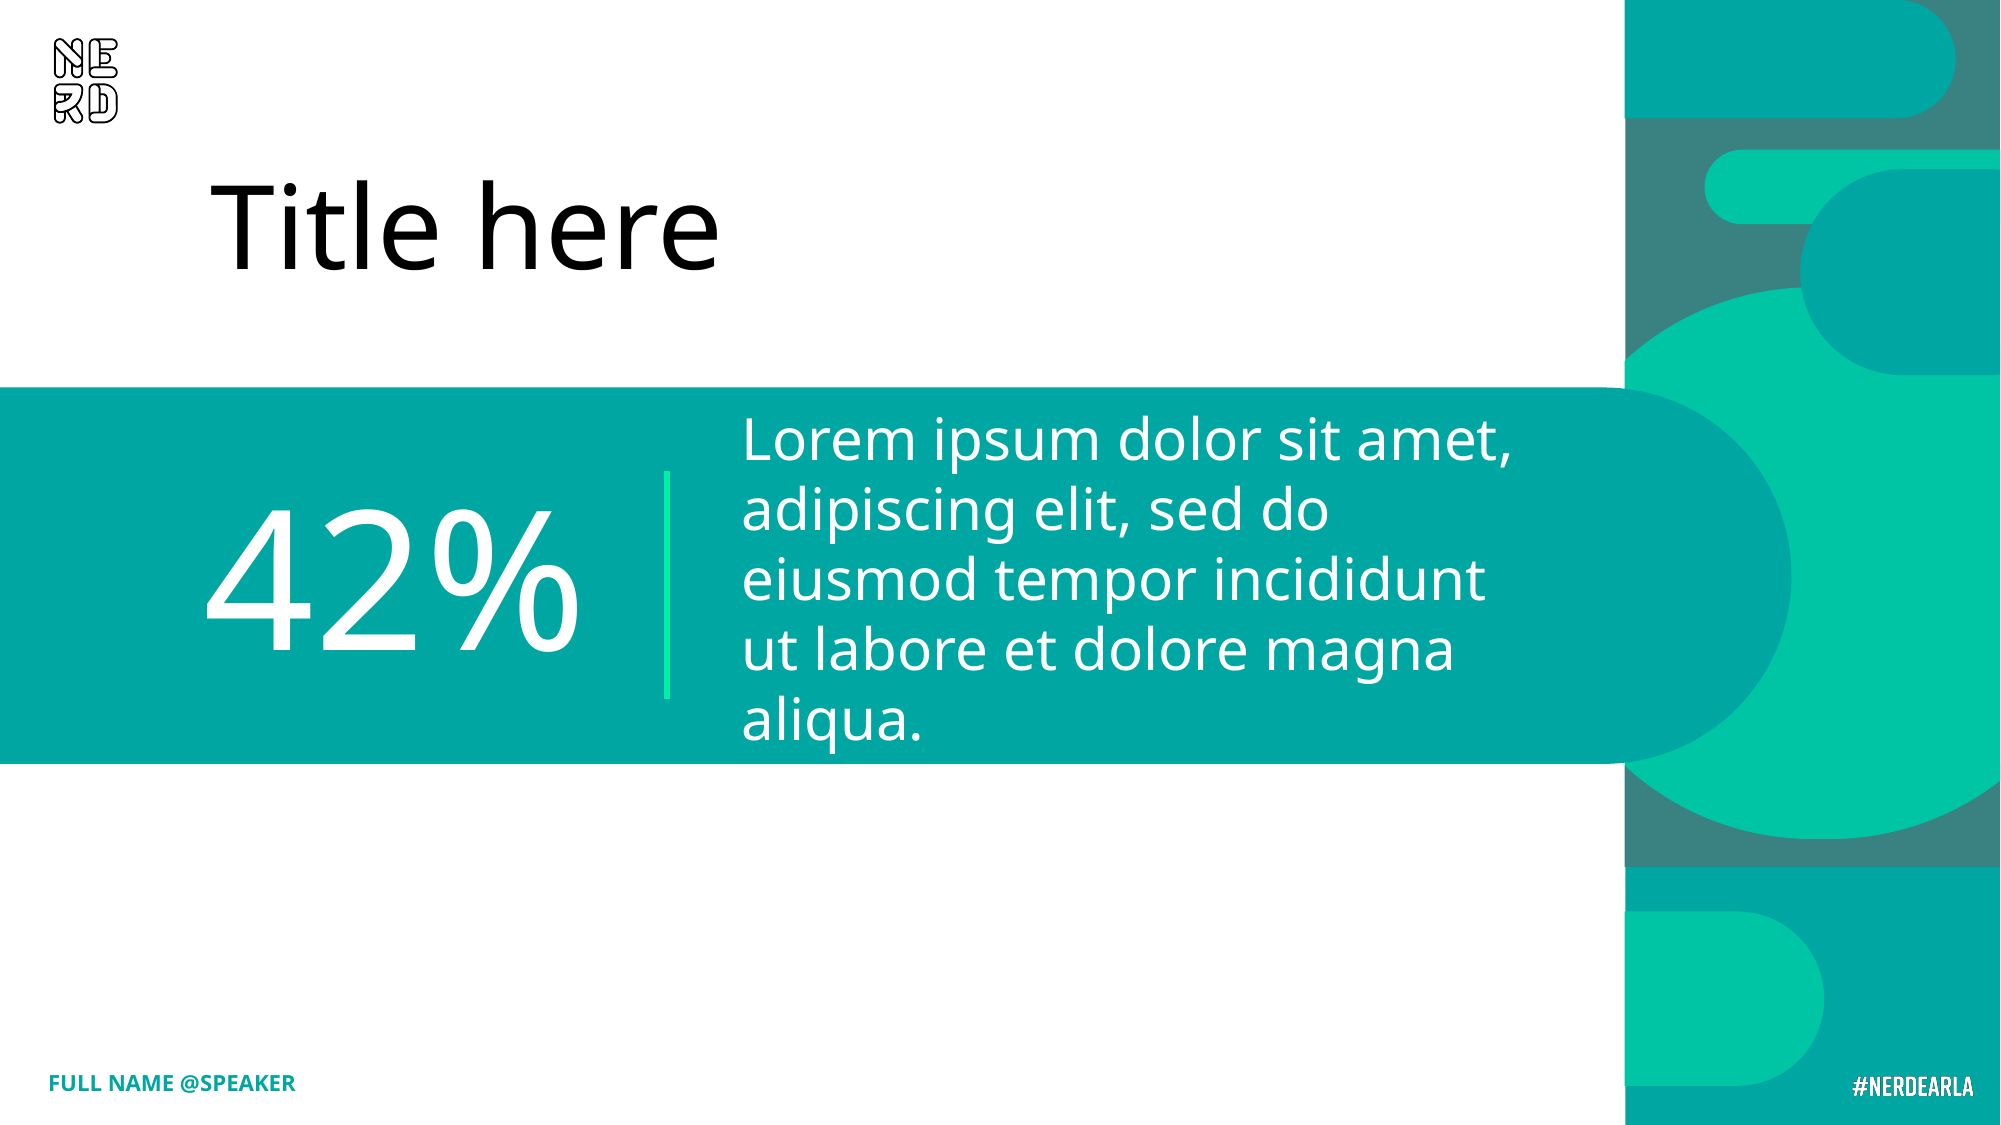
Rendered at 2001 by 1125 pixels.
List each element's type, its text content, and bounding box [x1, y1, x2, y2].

subtitle Lorem ipsum dolor sit amet, adipiscing elit, sed do eiusmod tempor incididunt ut labore et dolore magna aliqua. [741, 347, 1543, 807]
subtitle Title here [210, 192, 1839, 281]
picture [50, 36, 121, 125]
subtitle 42% [170, 528, 621, 616]
subtitle FULL NAME @SPEAKER [48, 1056, 651, 1109]
picture [1844, 1072, 1981, 1100]
